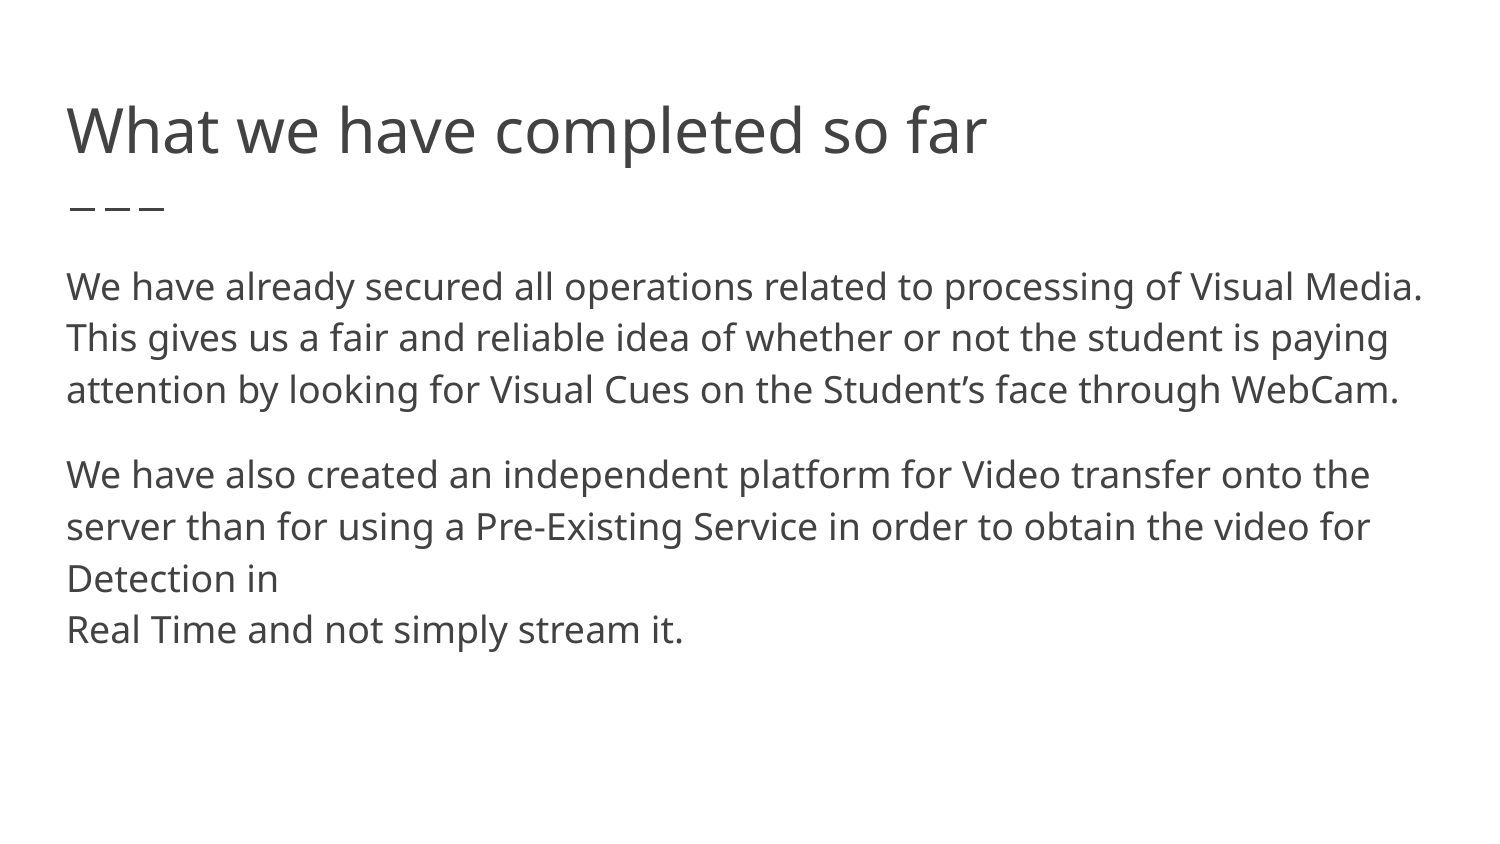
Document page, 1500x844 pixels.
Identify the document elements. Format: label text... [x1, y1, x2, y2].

title What we have completed so far [51, 61, 1449, 182]
list We have already secured all operations related to processing of Visual Media. This gives us a fair and reliable idea of whether or not the student is paying attention by looking for Visual Cues on the Student’s face through WebCam. We have also created an independent platform for Video transfer onto the server than for using a Pre-Existing Service in order to obtain the video for Detection in Real Time and not simply stream it. [51, 240, 1449, 750]
